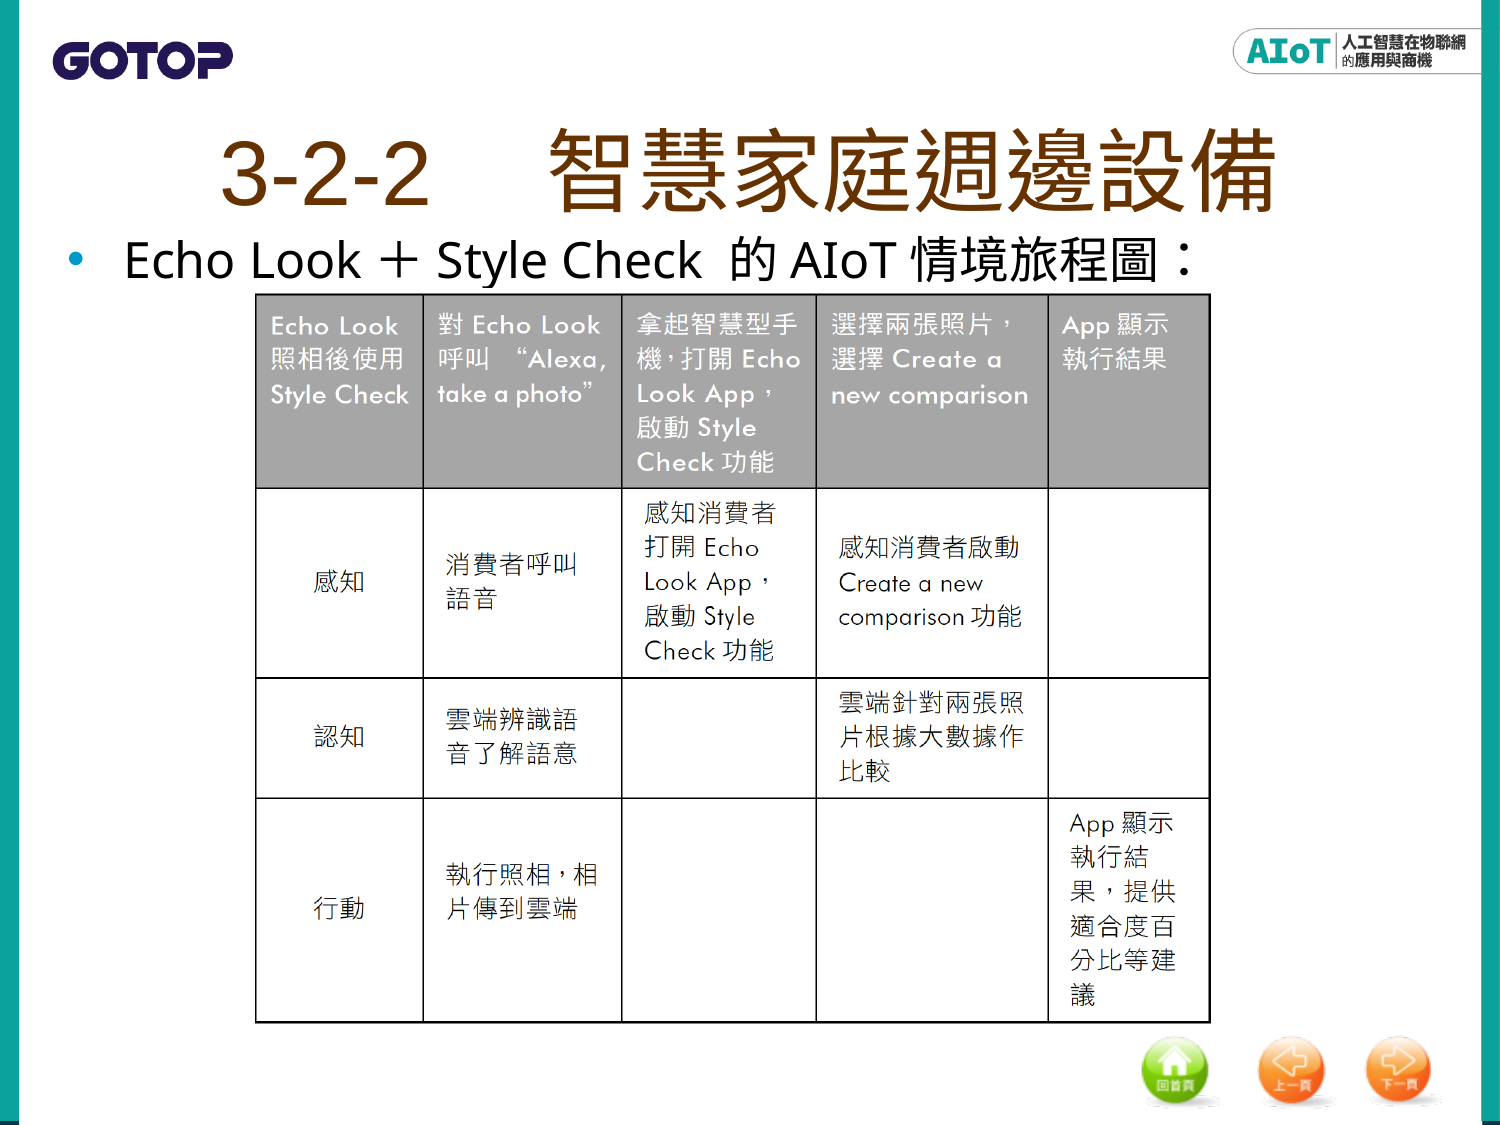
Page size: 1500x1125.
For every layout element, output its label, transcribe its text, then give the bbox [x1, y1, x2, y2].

picture [0, 0, 1500, 62]
picture [0, 275, 1500, 1125]
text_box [1136, 1029, 1442, 1113]
text_box Echo Look＋Style Check 的AIoT情境旅程圖： [52, 220, 1430, 596]
picture [247, 287, 1221, 1036]
title 3-2-2 智慧家庭週邊設備 [0, 62, 1500, 275]
